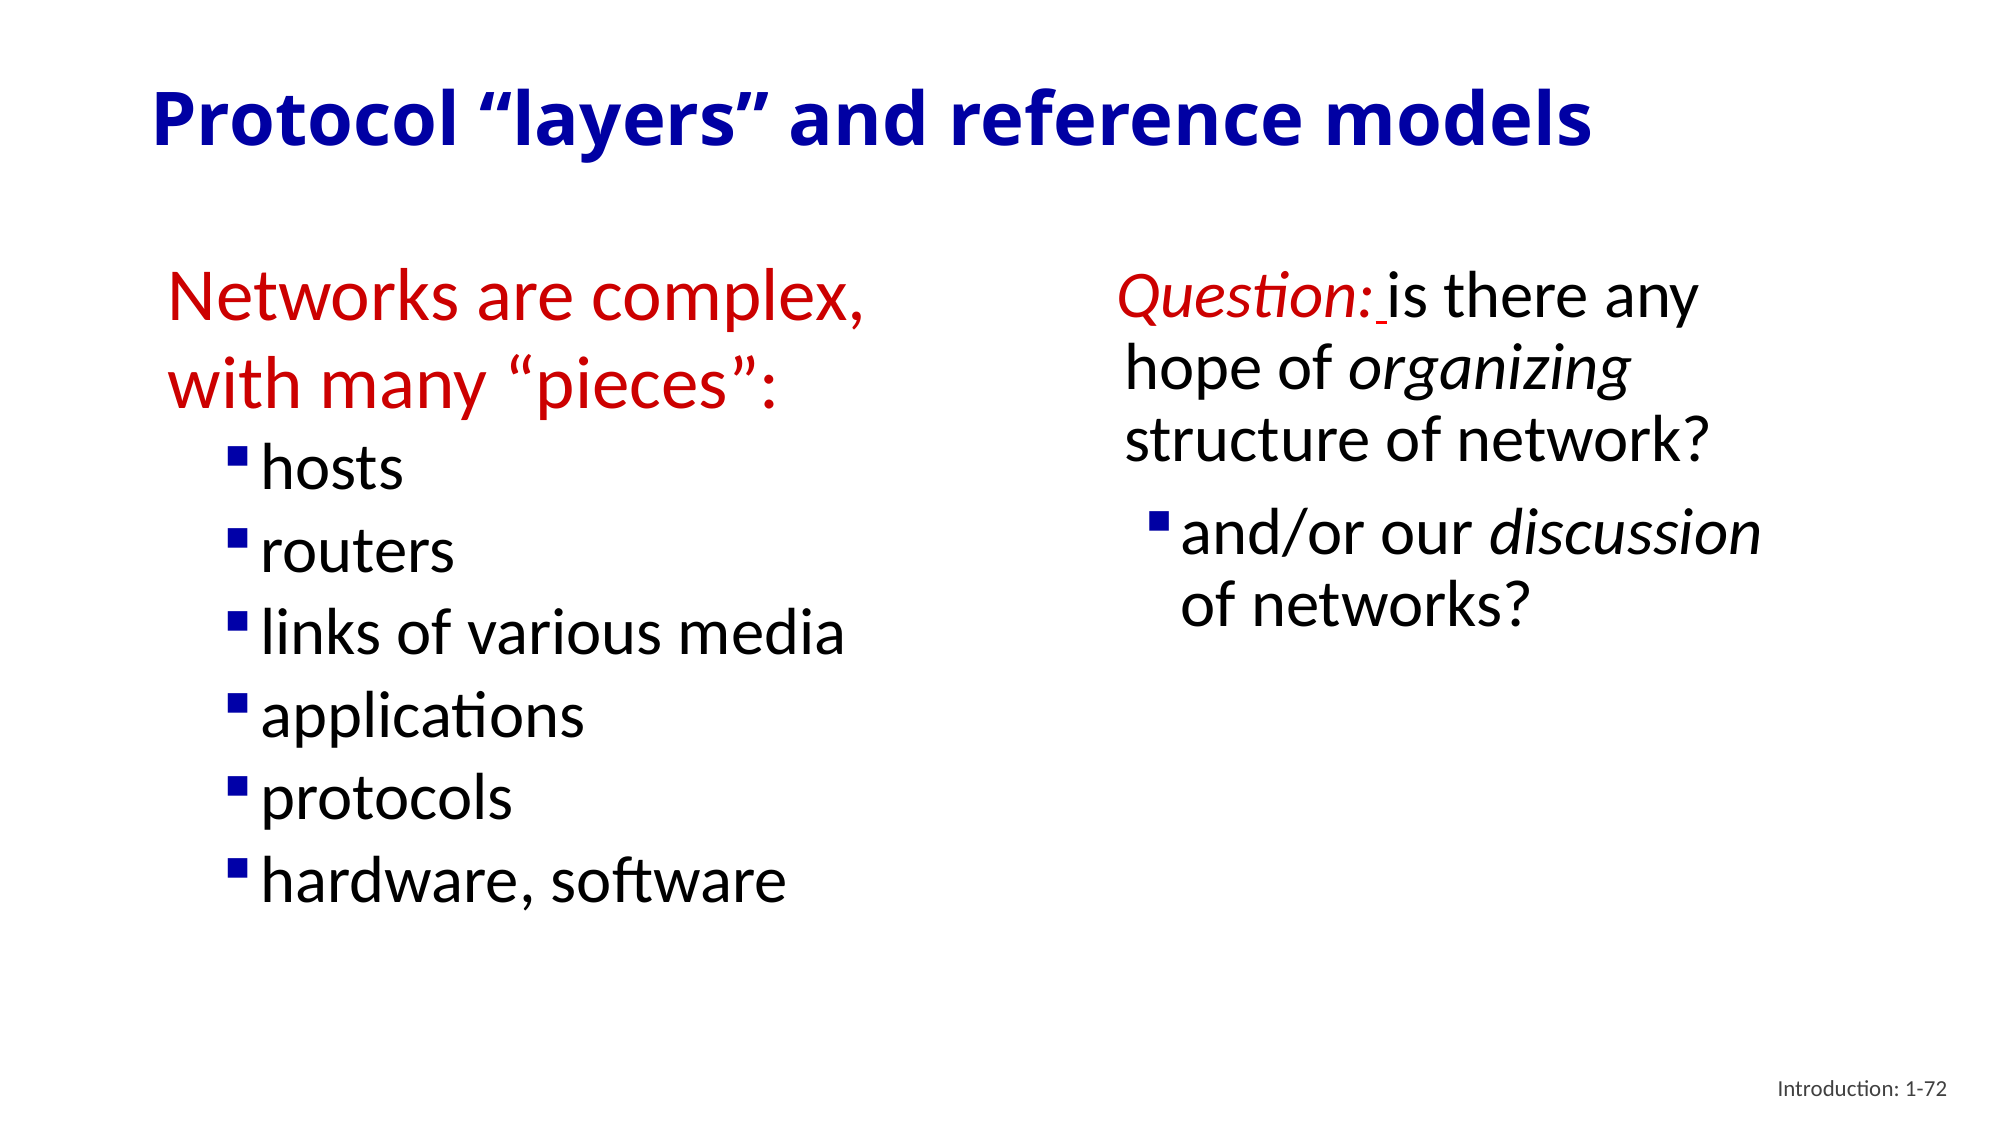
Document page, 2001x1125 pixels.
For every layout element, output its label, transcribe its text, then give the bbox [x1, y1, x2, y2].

title Protocol “layers” and reference models [135, 47, 1861, 195]
text_box Networks are complex, with many “pieces”: hosts routers links of various media applications protocols hardware, software [131, 258, 1053, 1087]
text_box Question: is there any hope of organizing structure of network? and/or our discussion of networks? [1080, 252, 1824, 965]
slide_number Introduction: 1-72 [1512, 1056, 1963, 1117]
